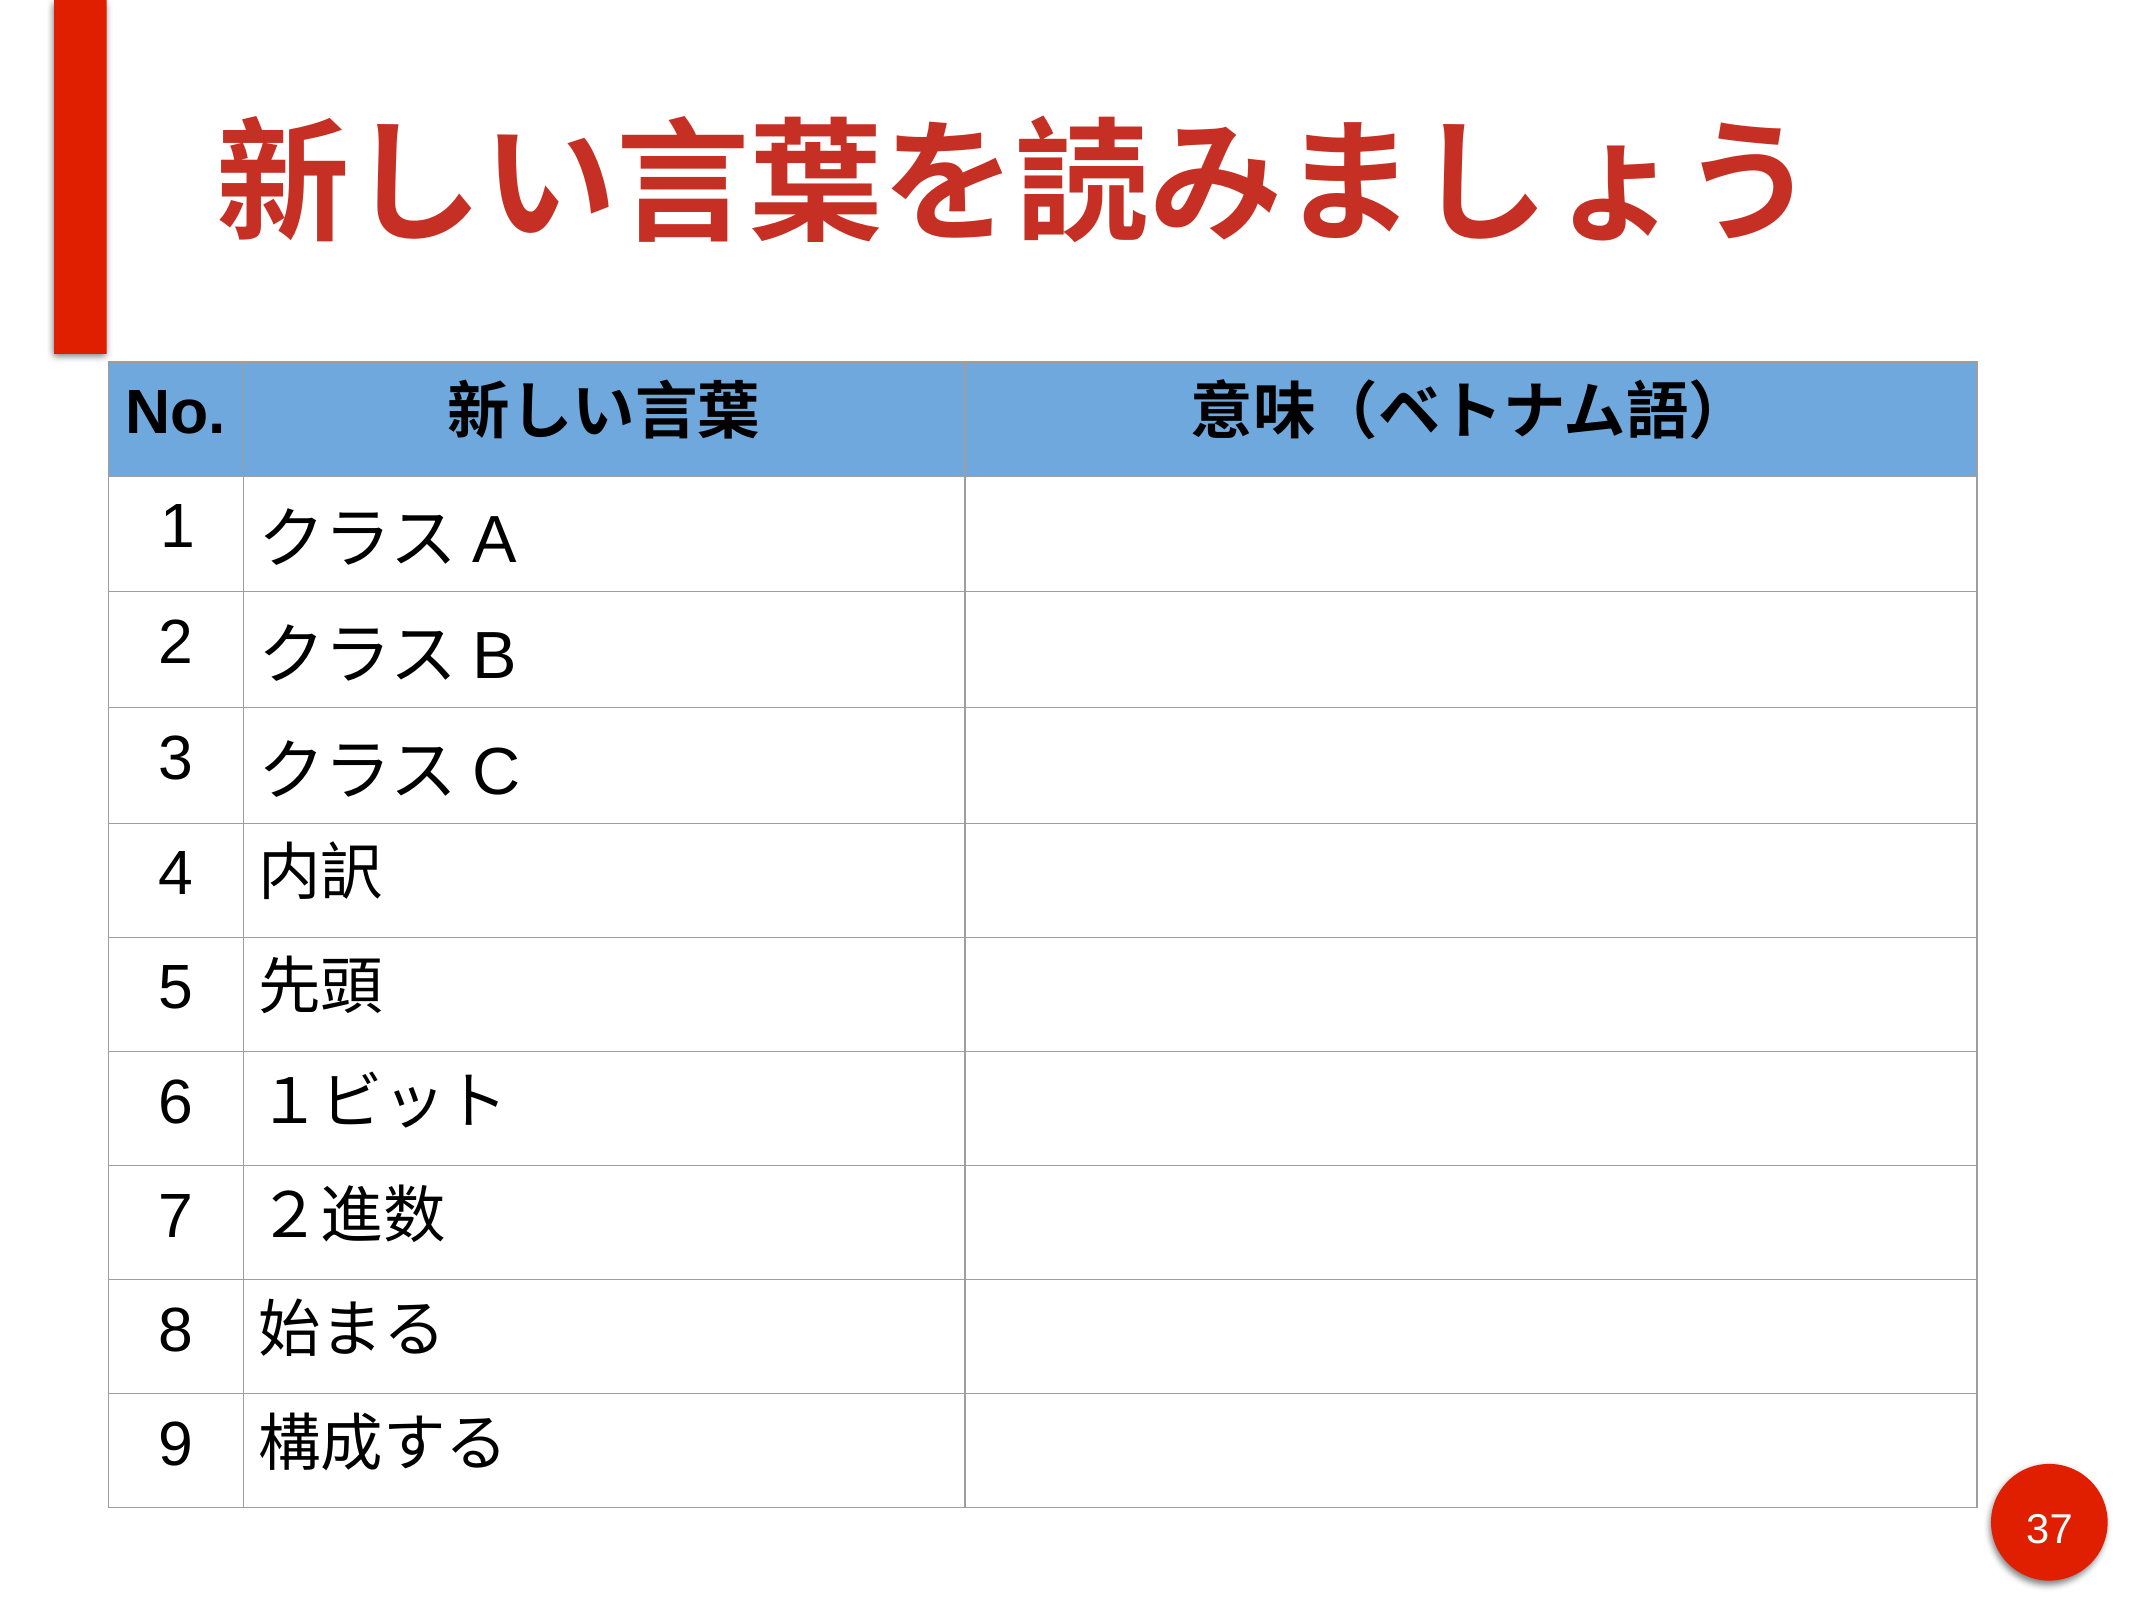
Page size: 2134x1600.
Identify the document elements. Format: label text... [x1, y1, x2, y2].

table_cell 8 [109, 1280, 243, 1393]
table_cell [966, 477, 1976, 591]
table_cell [966, 1052, 1976, 1165]
title 新しい言葉を読みましょう [208, 18, 2030, 336]
table_cell クラスC [244, 708, 964, 823]
table_cell １ビット [244, 1052, 964, 1165]
table_cell 5 [109, 938, 243, 1051]
table_cell 構成する [244, 1394, 964, 1507]
table_cell 先頭 [244, 938, 964, 1051]
table_header 意味（ベトナム語） [966, 363, 1976, 475]
table_cell 2 [109, 592, 243, 707]
table_cell ２進数 [244, 1166, 964, 1279]
table_cell 6 [109, 1052, 243, 1165]
table_cell 始まる [244, 1280, 964, 1393]
table_cell 1 [109, 477, 243, 591]
table_cell クラスB [244, 592, 964, 707]
table_header 新しい言葉 [244, 363, 964, 475]
table_cell [966, 1280, 1976, 1393]
table_cell [966, 1394, 1976, 1507]
table_cell 4 [109, 824, 243, 937]
table_cell 9 [109, 1394, 243, 1507]
slide_number 37 [2012, 1493, 2087, 1552]
table_cell クラスA [244, 477, 964, 591]
table_cell 3 [109, 708, 243, 823]
table_header No. [109, 363, 243, 475]
table_cell [966, 824, 1976, 937]
table_cell 7 [109, 1166, 243, 1279]
table_cell 内訳 [244, 824, 964, 937]
table_cell [966, 1166, 1976, 1279]
table_cell [966, 938, 1976, 1051]
table_cell [966, 708, 1976, 823]
table_cell [966, 592, 1976, 707]
